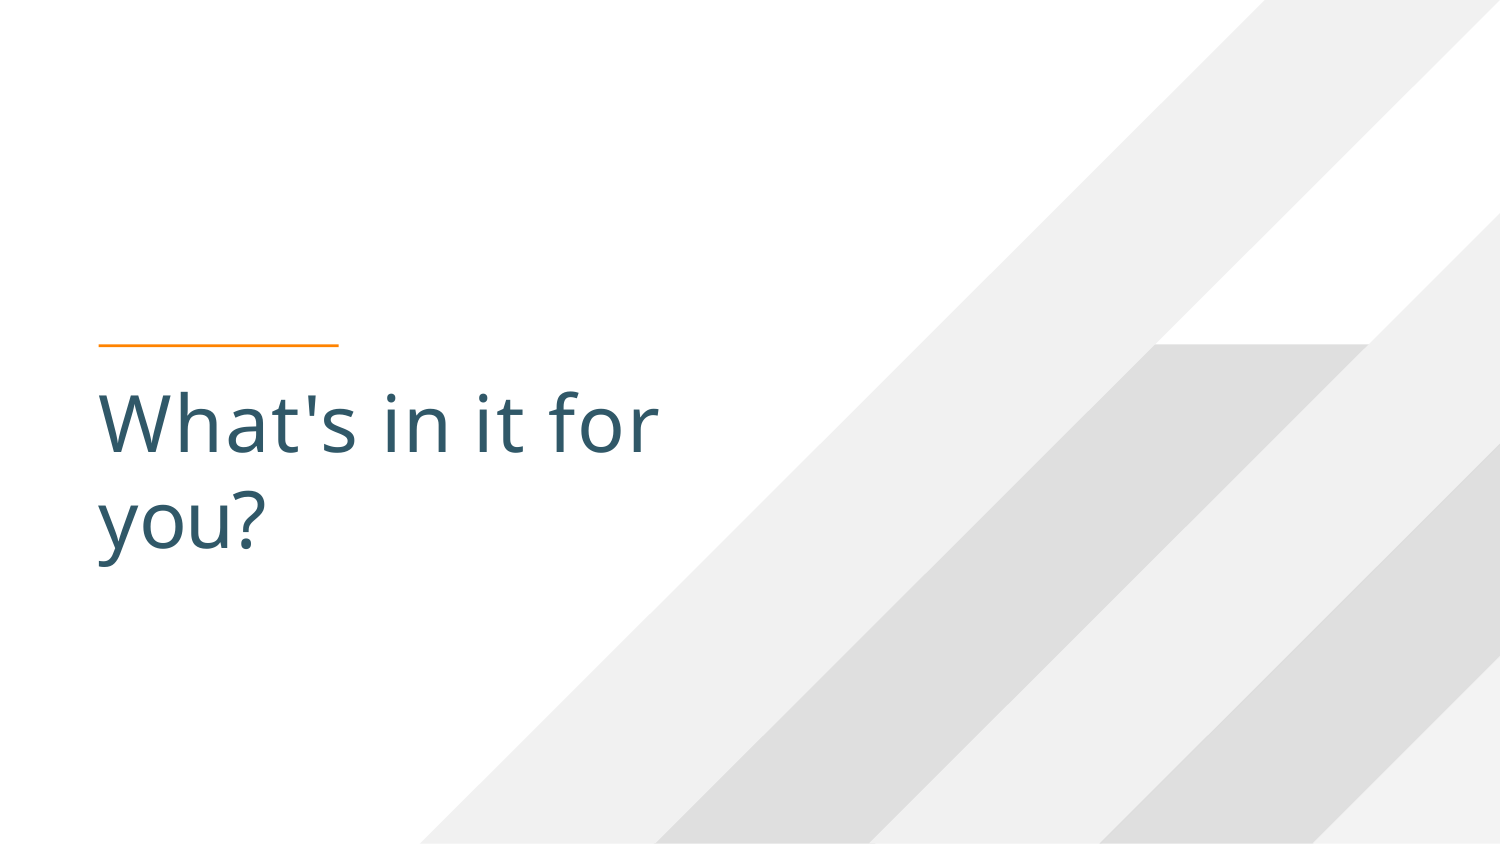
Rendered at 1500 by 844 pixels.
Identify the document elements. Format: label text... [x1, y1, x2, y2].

title What's in it for you? [96, 371, 785, 564]
